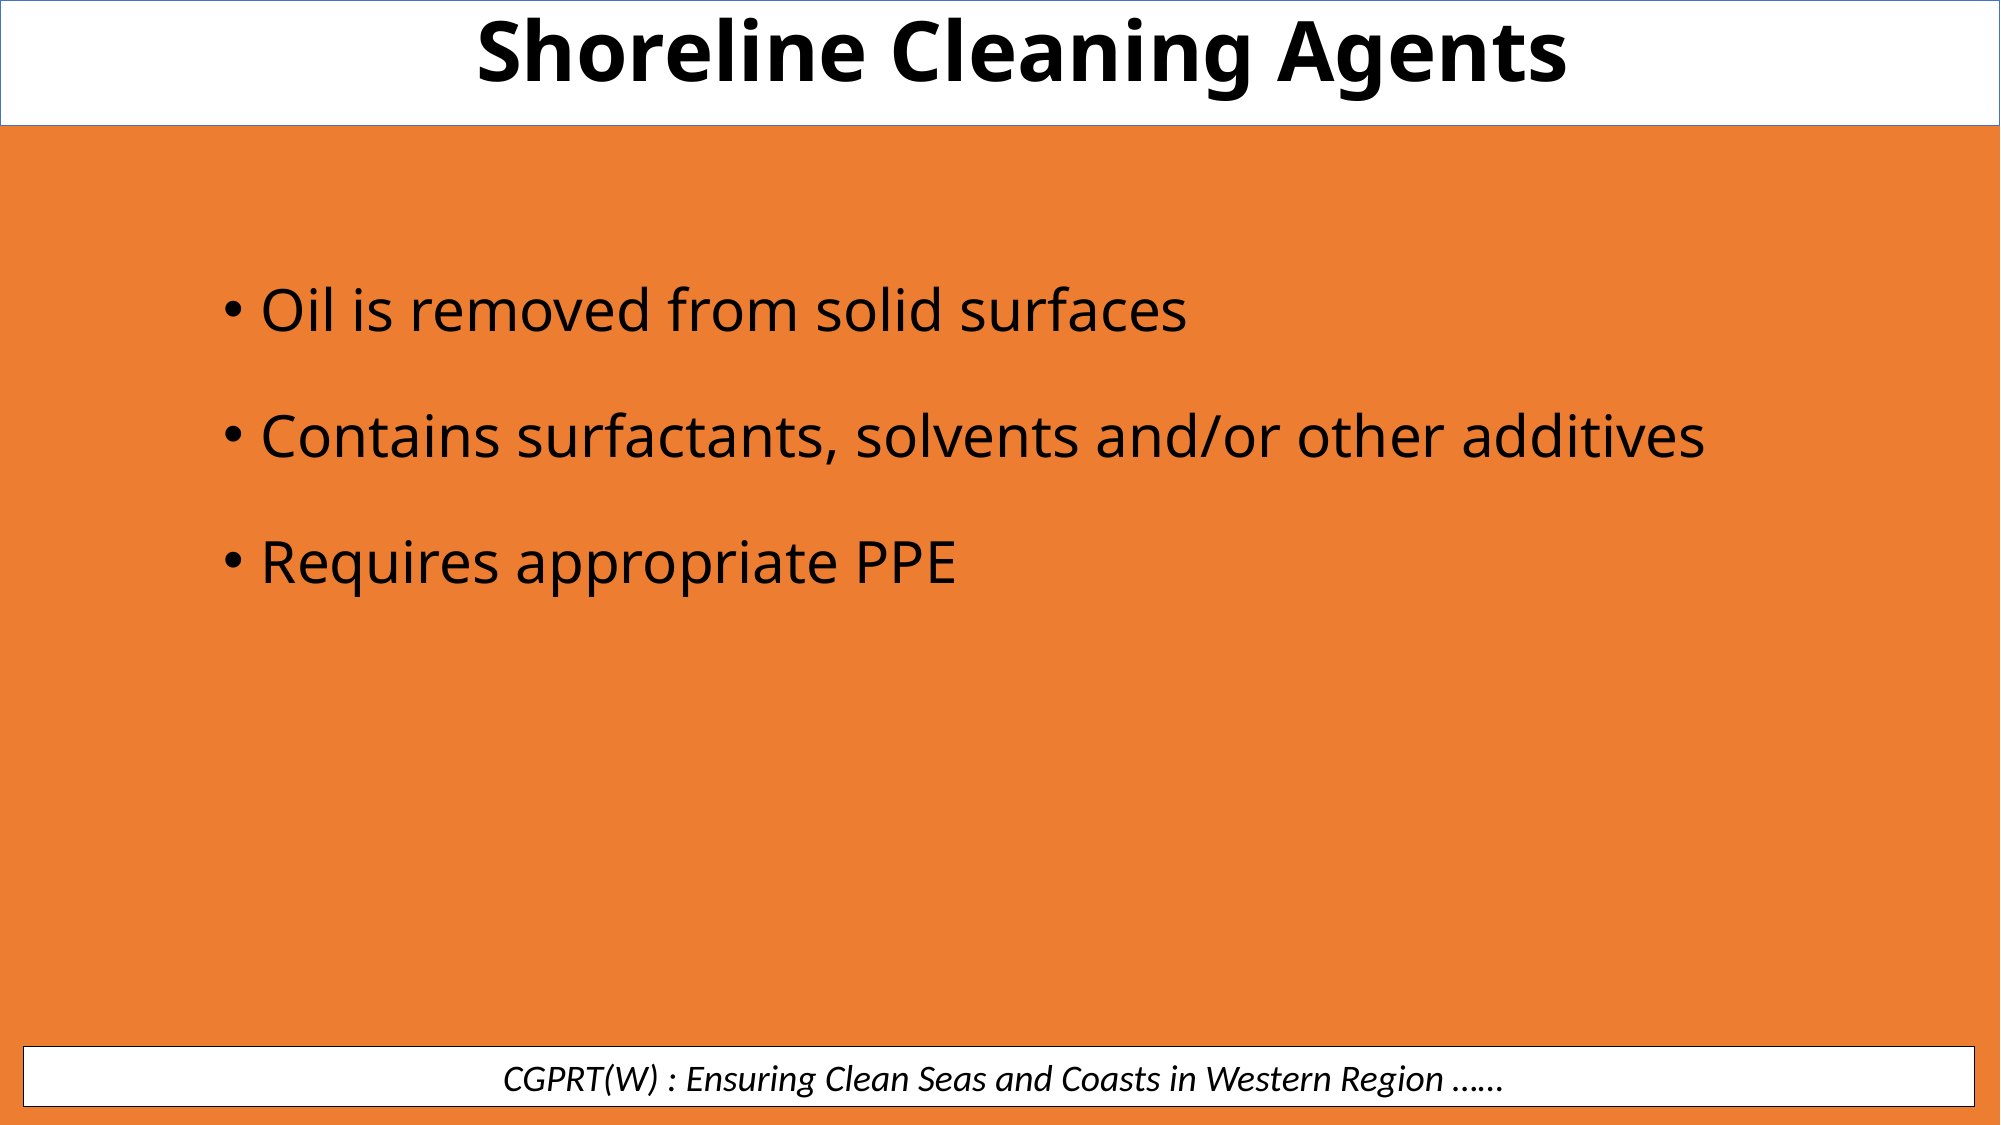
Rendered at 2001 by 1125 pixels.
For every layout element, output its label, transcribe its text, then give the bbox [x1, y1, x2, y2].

text_box Shoreline Cleaning Agents [347, 2, 1698, 95]
text_box [0, 0, 2000, 126]
text_box CGPRT(W) : Ensuring Clean Seas and Coasts in Western Region …… [23, 1046, 1975, 1107]
text_box Oil is removed from solid surfaces Contains surfactants, solvents and/or other additives Requires appropriate PPE [208, 230, 1761, 1087]
